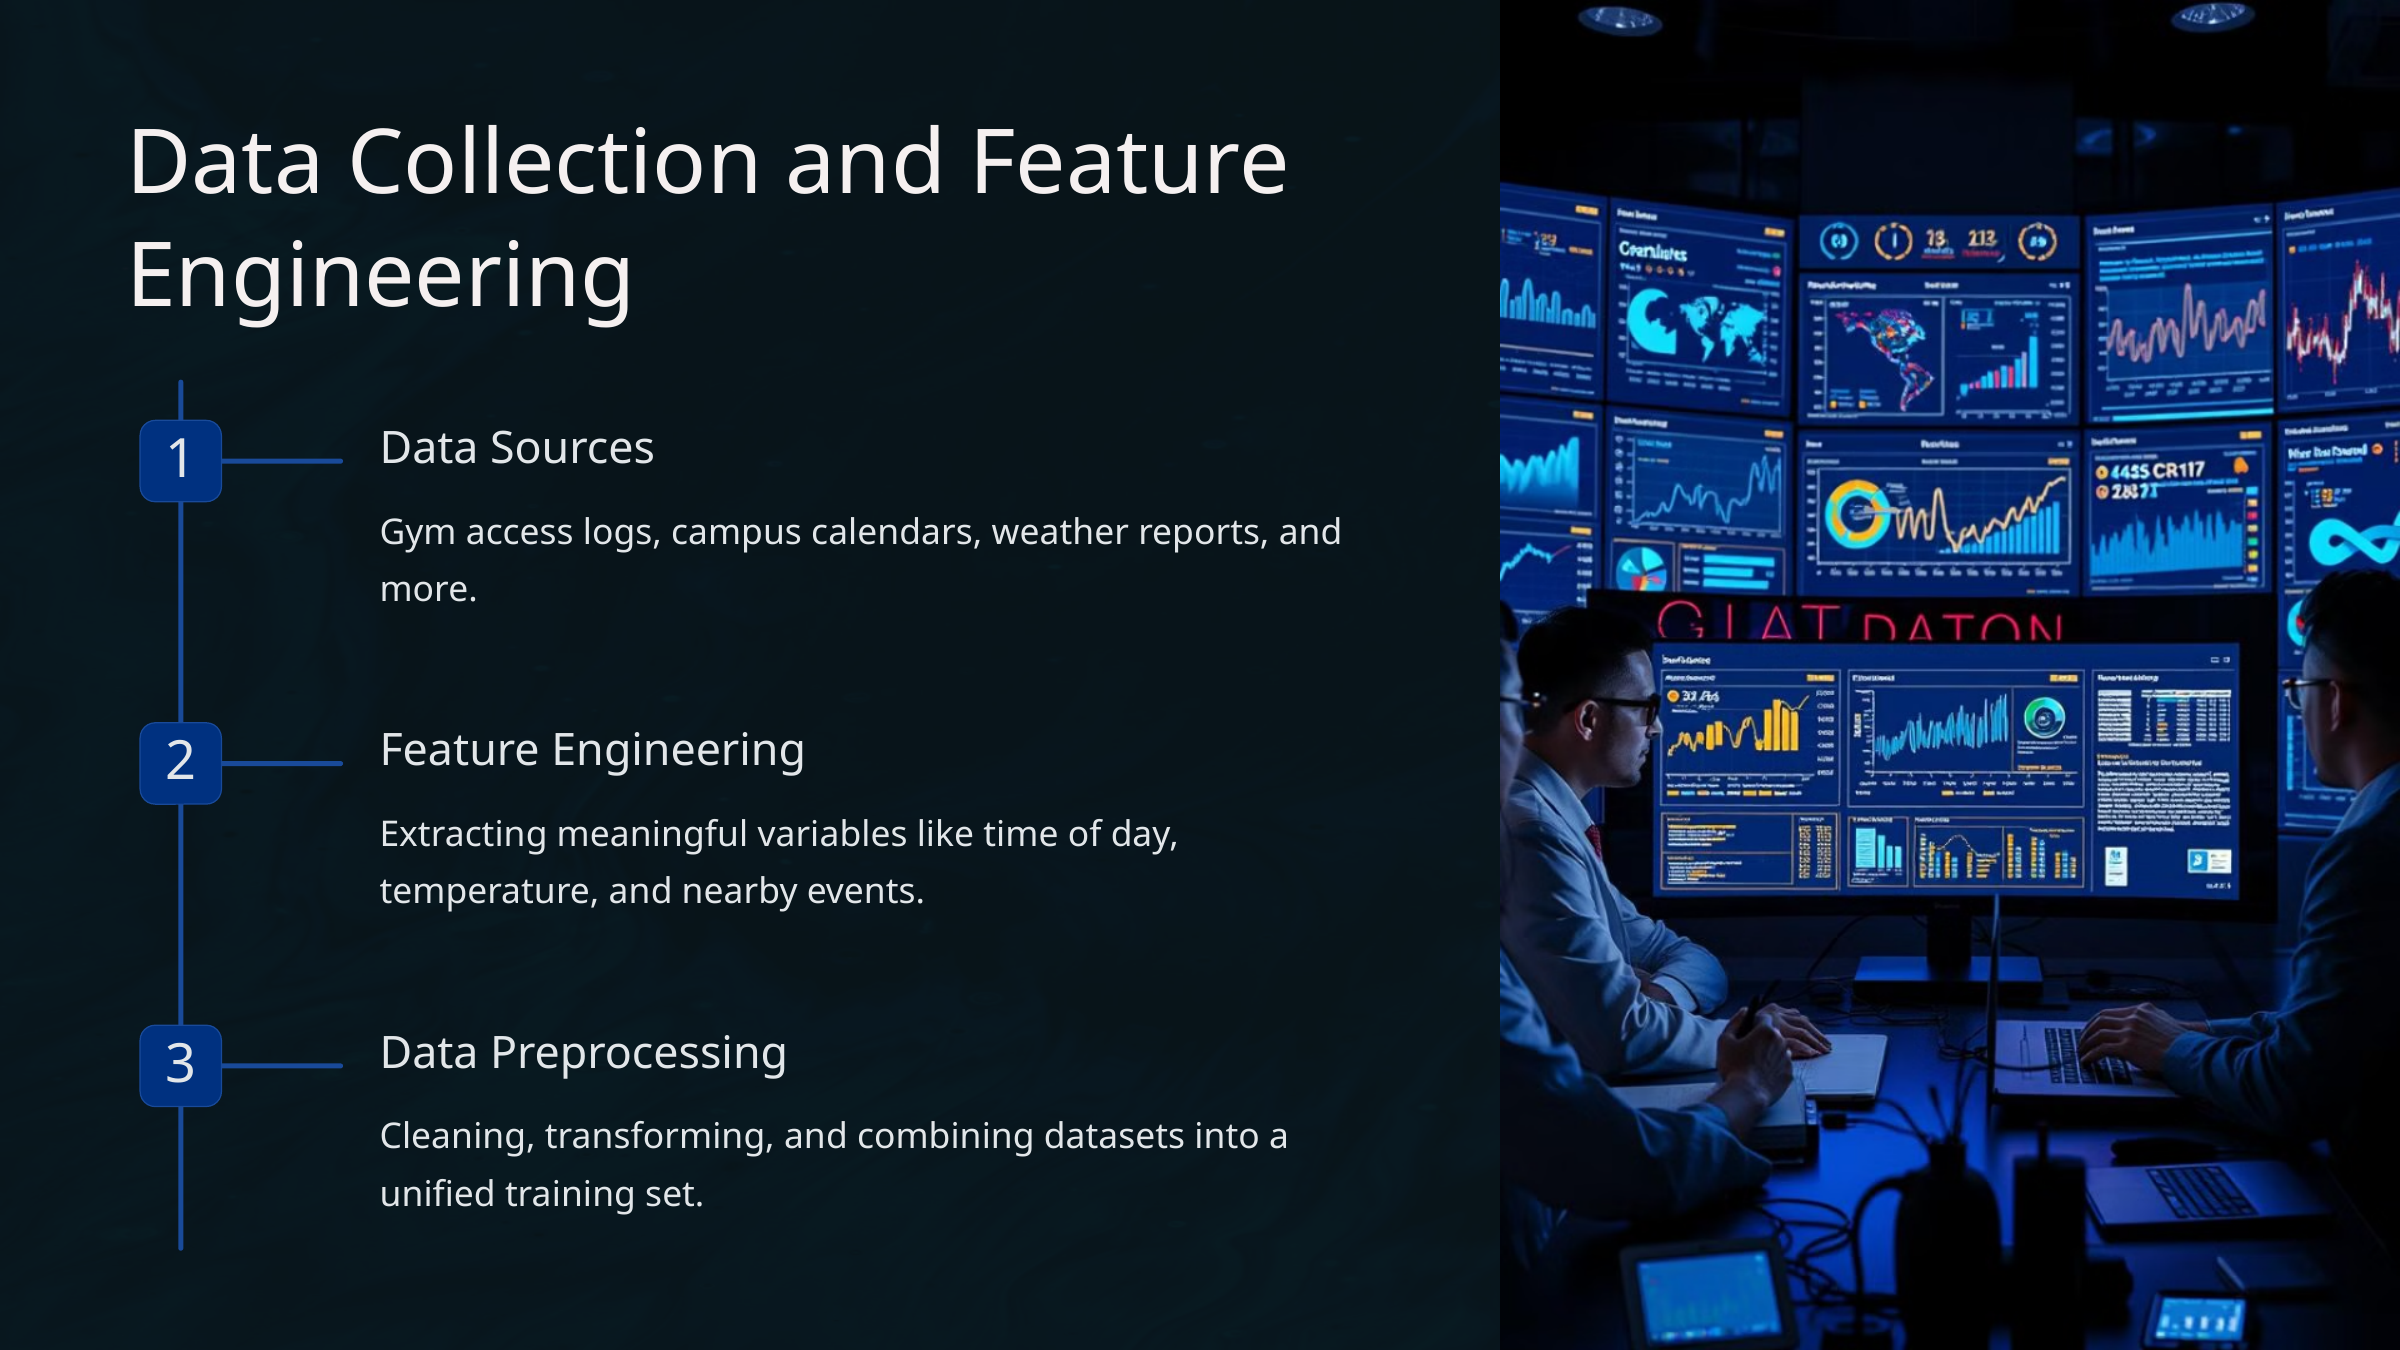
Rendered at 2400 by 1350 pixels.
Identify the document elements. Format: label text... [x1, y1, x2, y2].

text_box 3 [165, 1038, 197, 1093]
text_box Data Collection and Feature Engineering [126, 99, 1374, 326]
text_box [178, 502, 184, 722]
text_box [178, 805, 184, 1025]
text_box [140, 722, 222, 805]
text_box Feature Engineering [379, 718, 835, 775]
text_box [222, 458, 344, 464]
text_box Data Sources [379, 415, 832, 473]
text_box 1 [168, 433, 193, 489]
text_box 2 [164, 736, 197, 791]
text_box Data Preprocessing [379, 1020, 832, 1078]
text_box [140, 1025, 222, 1107]
text_box [222, 1063, 344, 1069]
text_box [140, 420, 222, 502]
text_box Gym access logs, campus calendars, weather reports, and more. [379, 494, 1374, 610]
text_box [178, 379, 184, 420]
picture [1499, 0, 2400, 1350]
text_box Extracting meaningful variables like time of day, temperature, and nearby events. [379, 796, 1374, 913]
text_box [178, 1107, 184, 1251]
text_box [222, 761, 344, 767]
text_box Cleaning, transforming, and combining datasets into a unified training set. [379, 1098, 1374, 1215]
